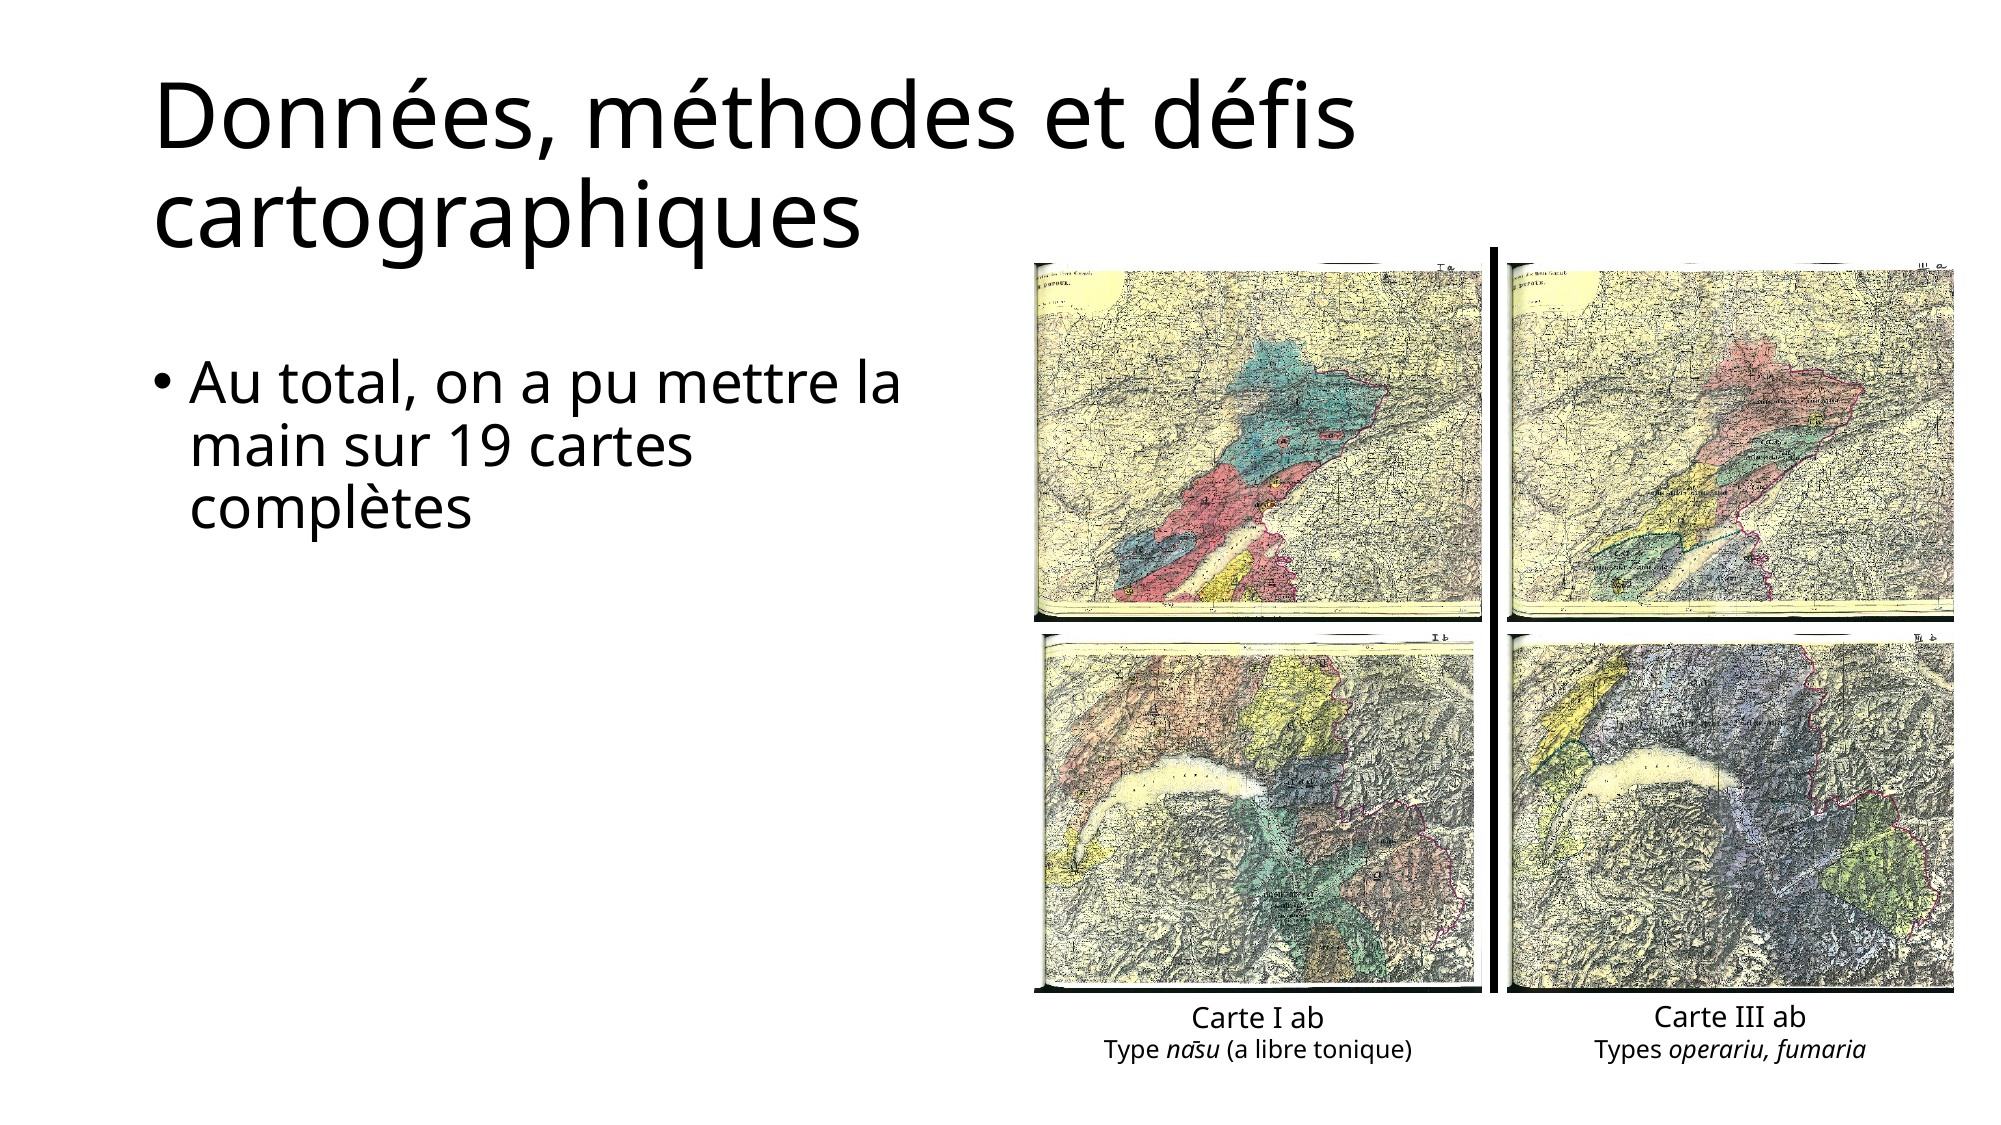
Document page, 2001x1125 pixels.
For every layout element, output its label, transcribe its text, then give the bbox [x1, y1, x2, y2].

list Au total, on a pu mettre la main sur 19 cartes complètes On dispose des données d’enquête, mais celles-ci sont dans des cahiers et n’ont pas été reclassées La seule solution a donc été de numériser les cartes sous leur forme originale [137, 299, 988, 1014]
picture [1034, 262, 1482, 622]
title Données, méthodes et défis cartographiques [137, 59, 1863, 278]
text_box Carte I ab Type nāsu (a libre tonique) [1085, 993, 1431, 1072]
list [1034, 633, 1482, 993]
picture [1507, 633, 1954, 993]
text_box Carte III ab Types operariu, fumaria [1557, 993, 1904, 1071]
picture [1507, 262, 1954, 622]
